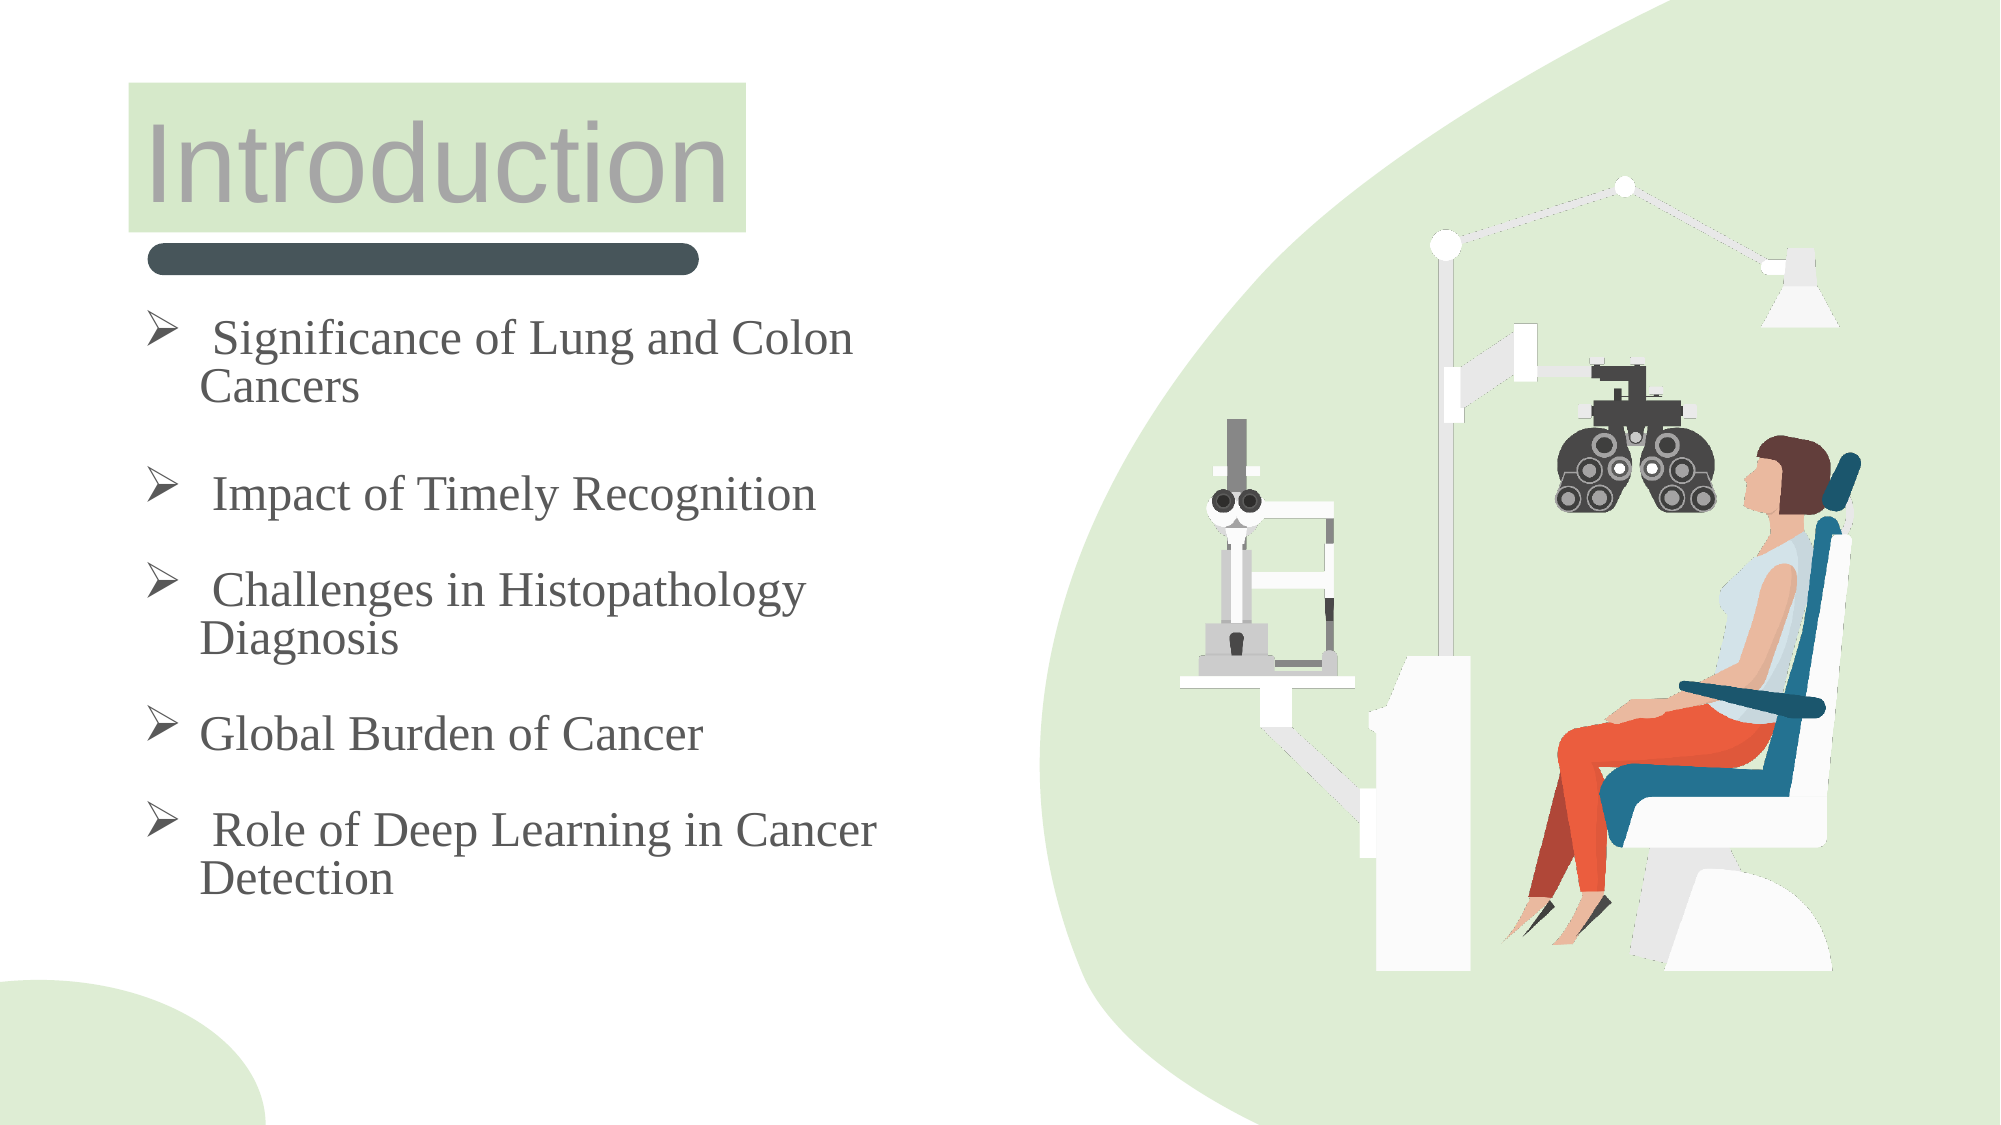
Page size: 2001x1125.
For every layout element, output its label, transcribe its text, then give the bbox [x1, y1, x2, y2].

text_box Introduction [128, 82, 746, 233]
text_box [0, 978, 267, 1125]
text_box [1038, 0, 2000, 1125]
text_box Significance of Lung and Colon Cancers Impact of Timely Recognition Challenges in Histopathology Diagnosis Global Burden of Cancer Role of Deep Learning in Cancer Detection [128, 309, 909, 927]
picture [1180, 176, 1861, 971]
text_box [146, 242, 700, 277]
